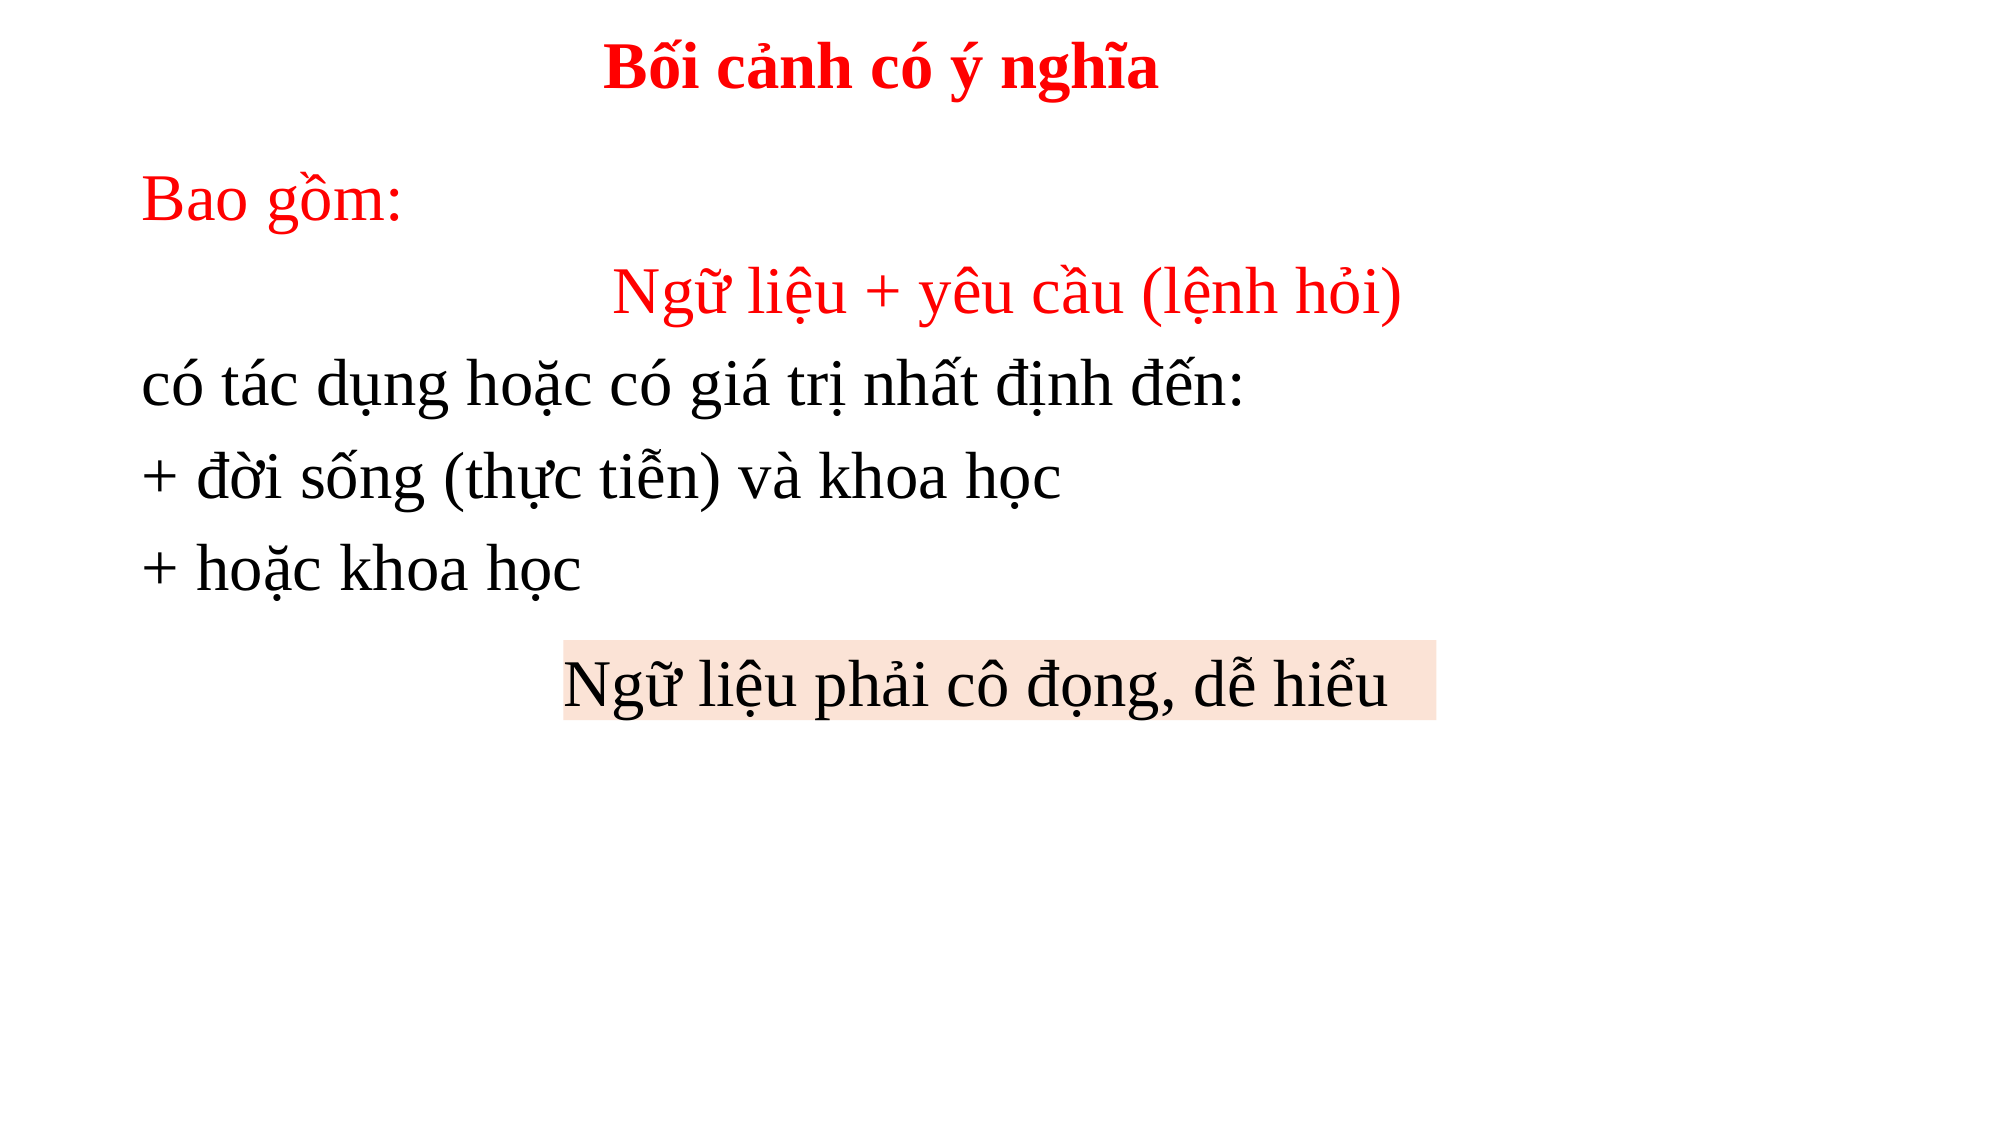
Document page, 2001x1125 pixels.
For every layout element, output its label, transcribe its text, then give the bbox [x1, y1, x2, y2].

text_box Ngữ liệu phải cô đọng, dễ hiểu [563, 640, 1437, 721]
text_box Bối cảnh có ý nghĩa [588, 14, 1570, 109]
text_box Bao gồm: Ngữ liệu + yêu cầu (lệnh hỏi) có tác dụng hoặc có giá trị nhất định đến: + đời sống (thực tiễn) và khoa học + hoặc khoa học [127, 146, 1891, 612]
